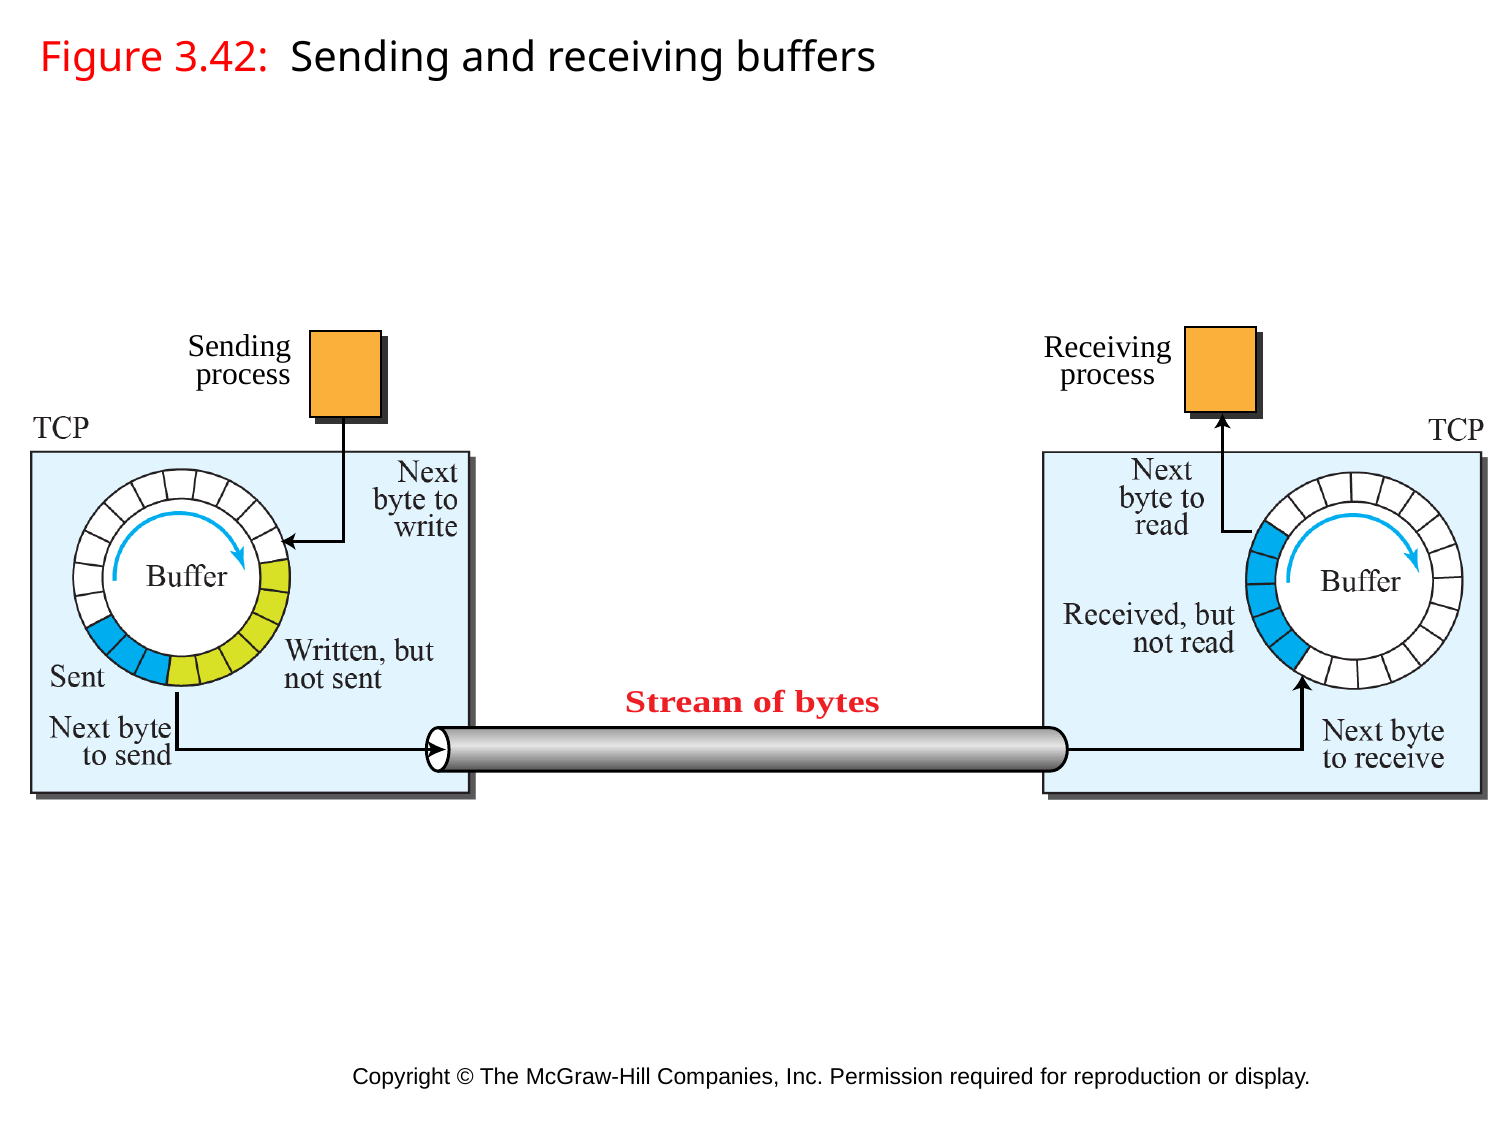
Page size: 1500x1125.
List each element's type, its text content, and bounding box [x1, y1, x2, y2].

picture [30, 325, 1488, 800]
text_box Figure 3.42: Sending and receiving buffers [24, 22, 1363, 87]
